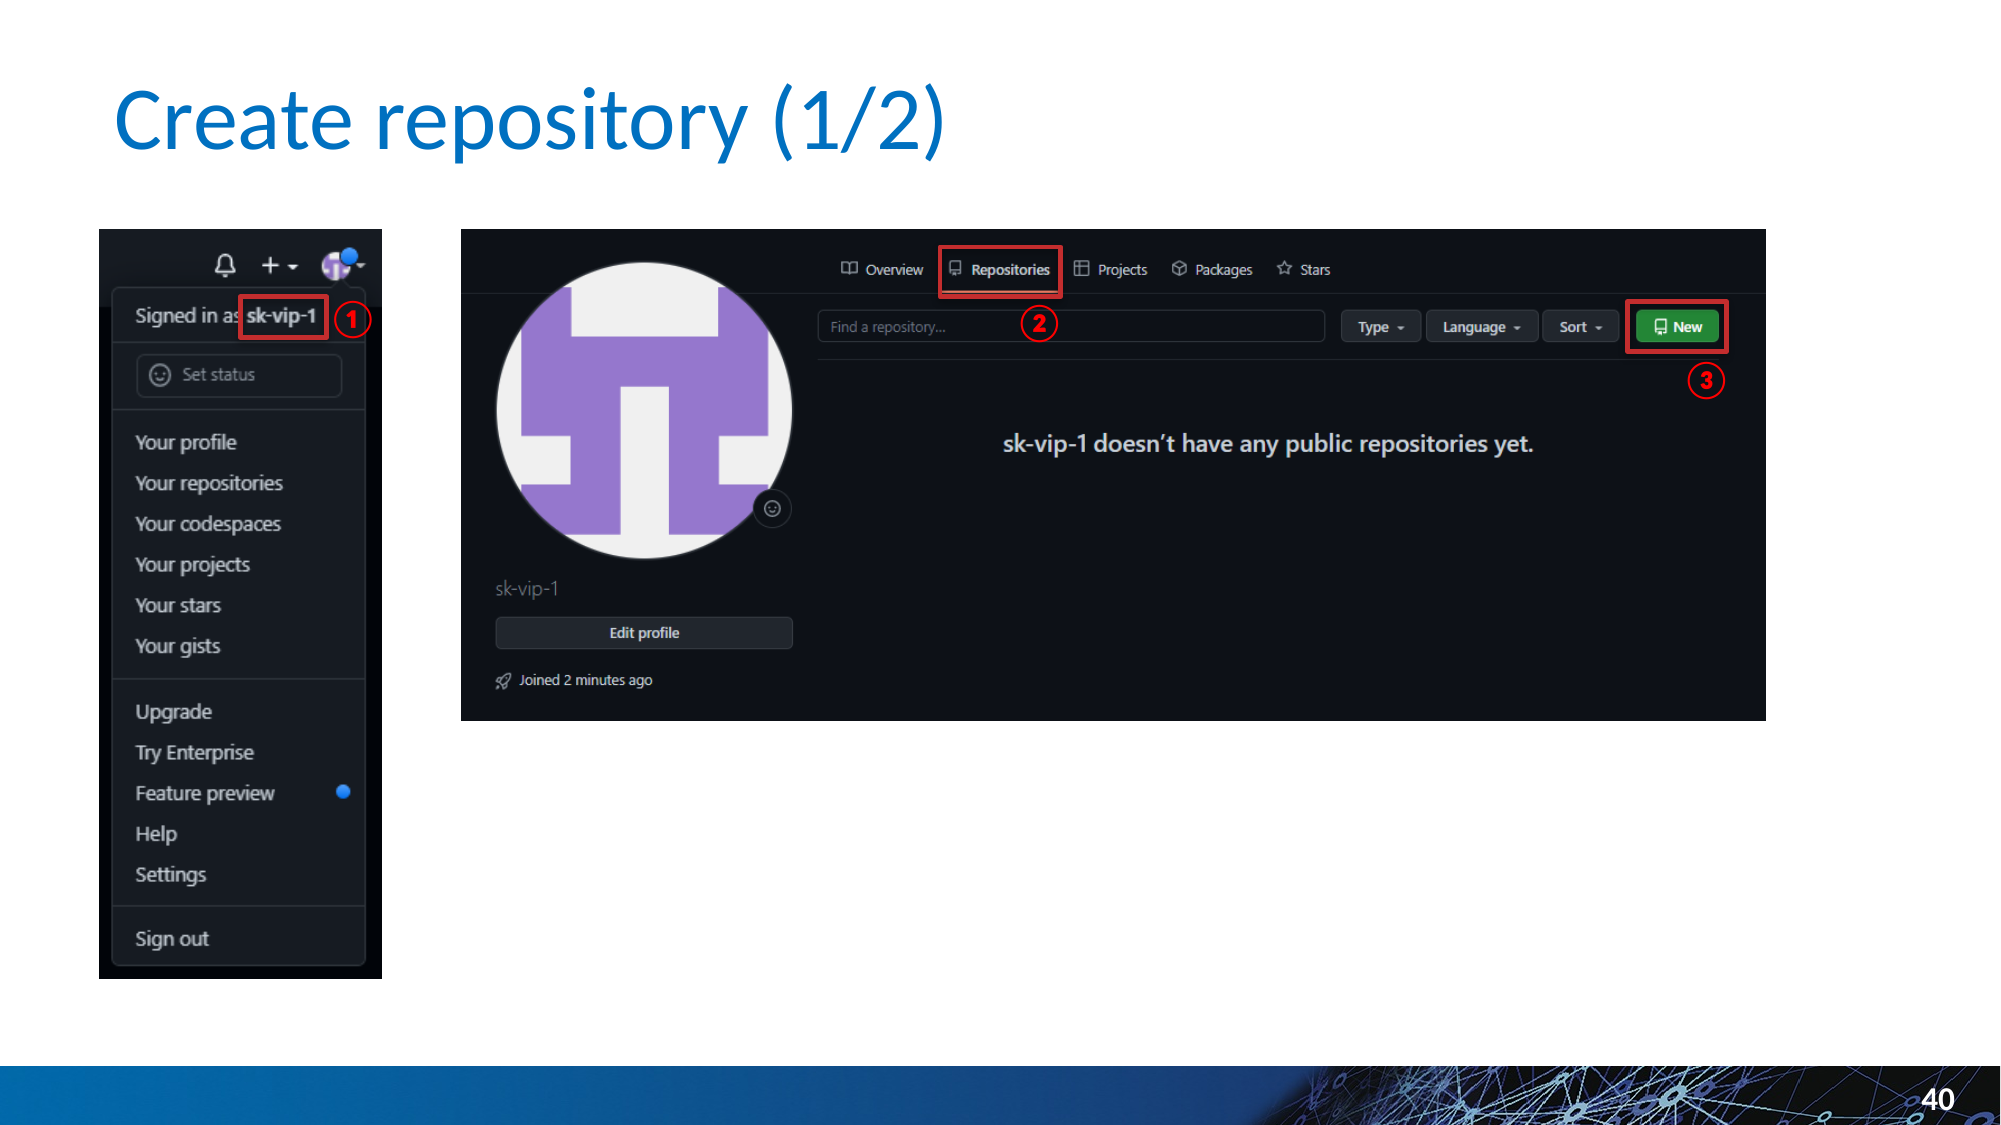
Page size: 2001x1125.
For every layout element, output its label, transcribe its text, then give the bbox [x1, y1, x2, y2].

picture [99, 229, 382, 979]
slide_number 40 [1519, 1067, 1970, 1125]
text_box ① [385, 286, 393, 347]
title Create repository (1/2) [99, 45, 1745, 200]
picture [461, 229, 1766, 721]
picture [0, 1066, 2001, 1125]
